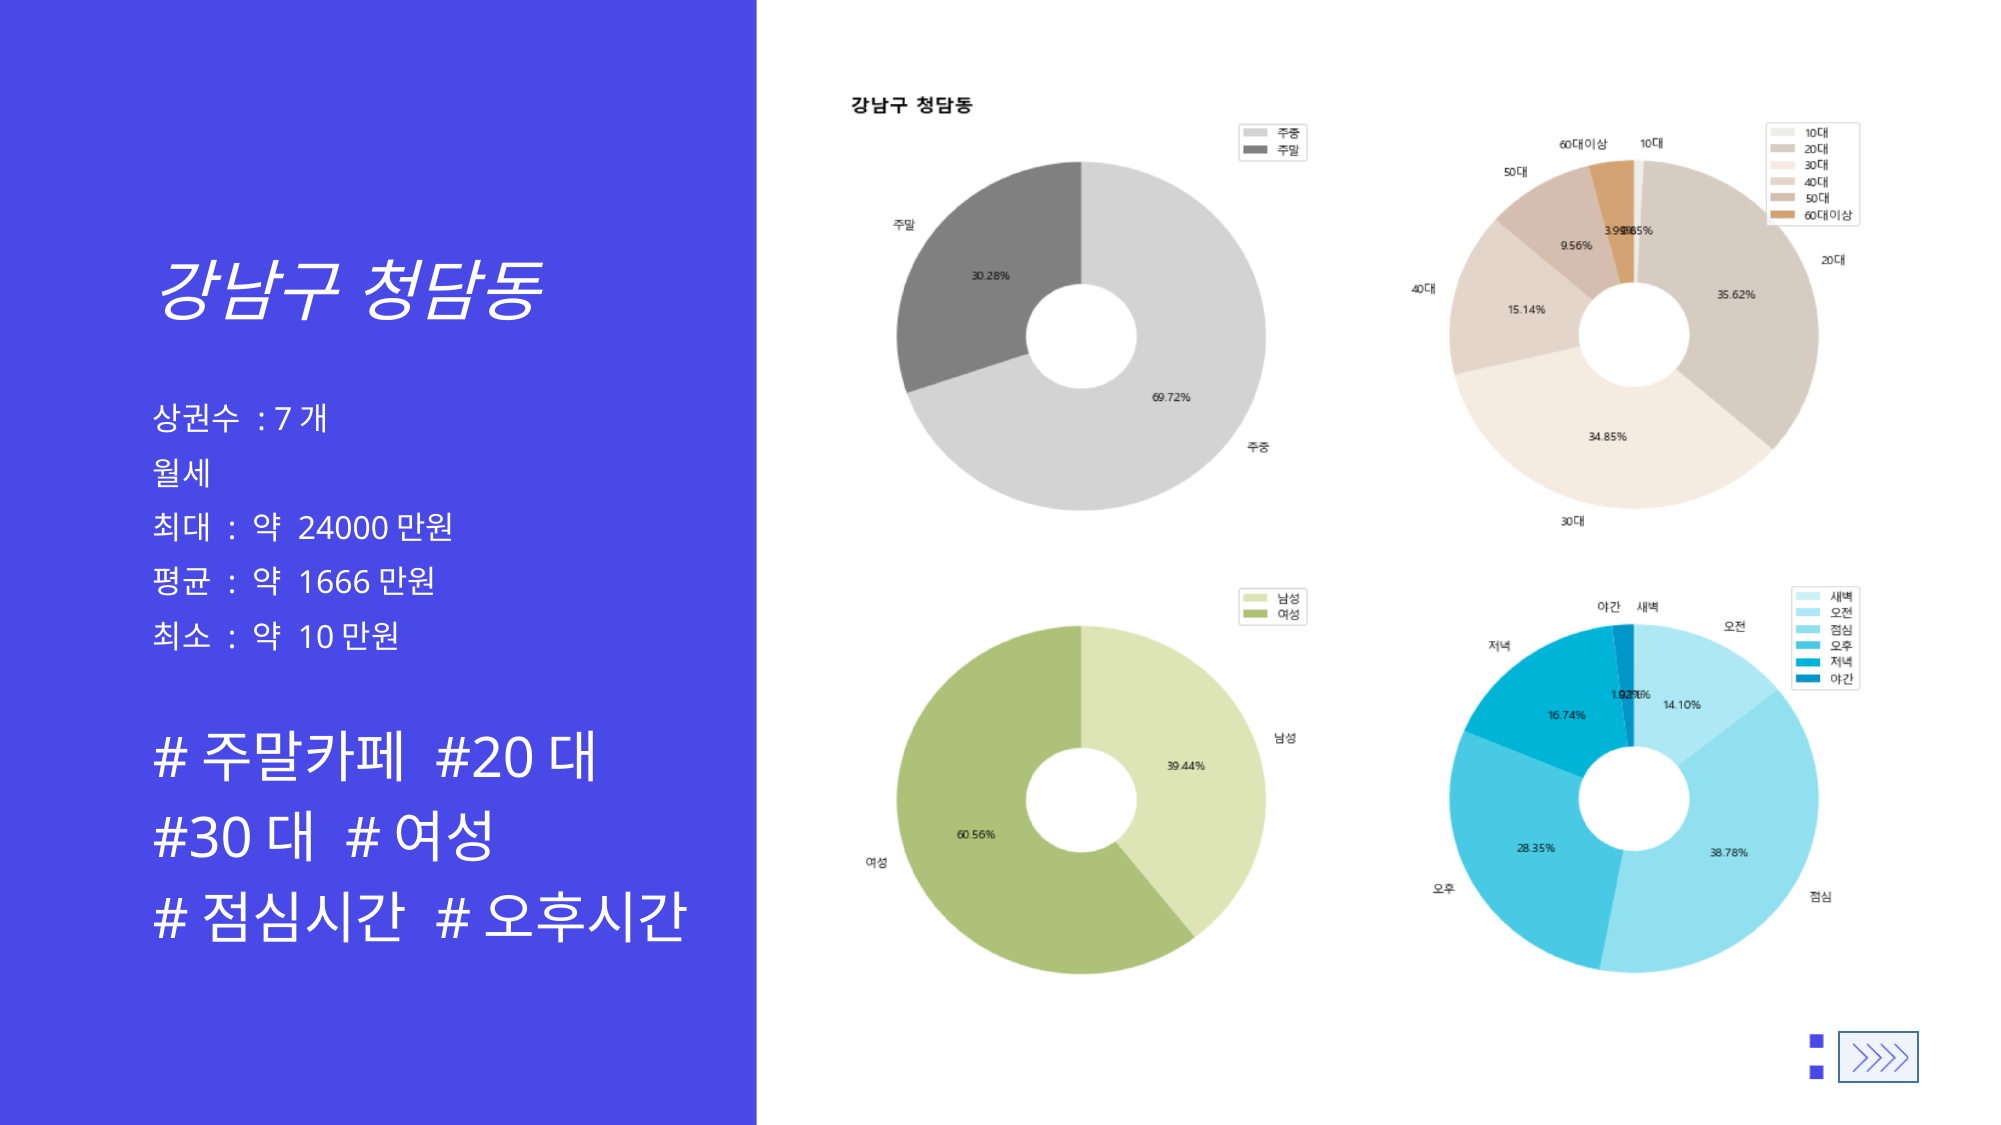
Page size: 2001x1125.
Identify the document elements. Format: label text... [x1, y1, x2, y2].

picture [0, 0, 2001, 1125]
list 상권수 : 7개 월세 최대 : 약 24000만원 평균 : 약 1666만원 최소 : 약 10만원 #주말카페 #20대 #30대 #여성 #점심시간 #오후시간 [137, 337, 752, 963]
text_box [1838, 1031, 1919, 1083]
title 강남구 청담동 [137, 75, 752, 337]
